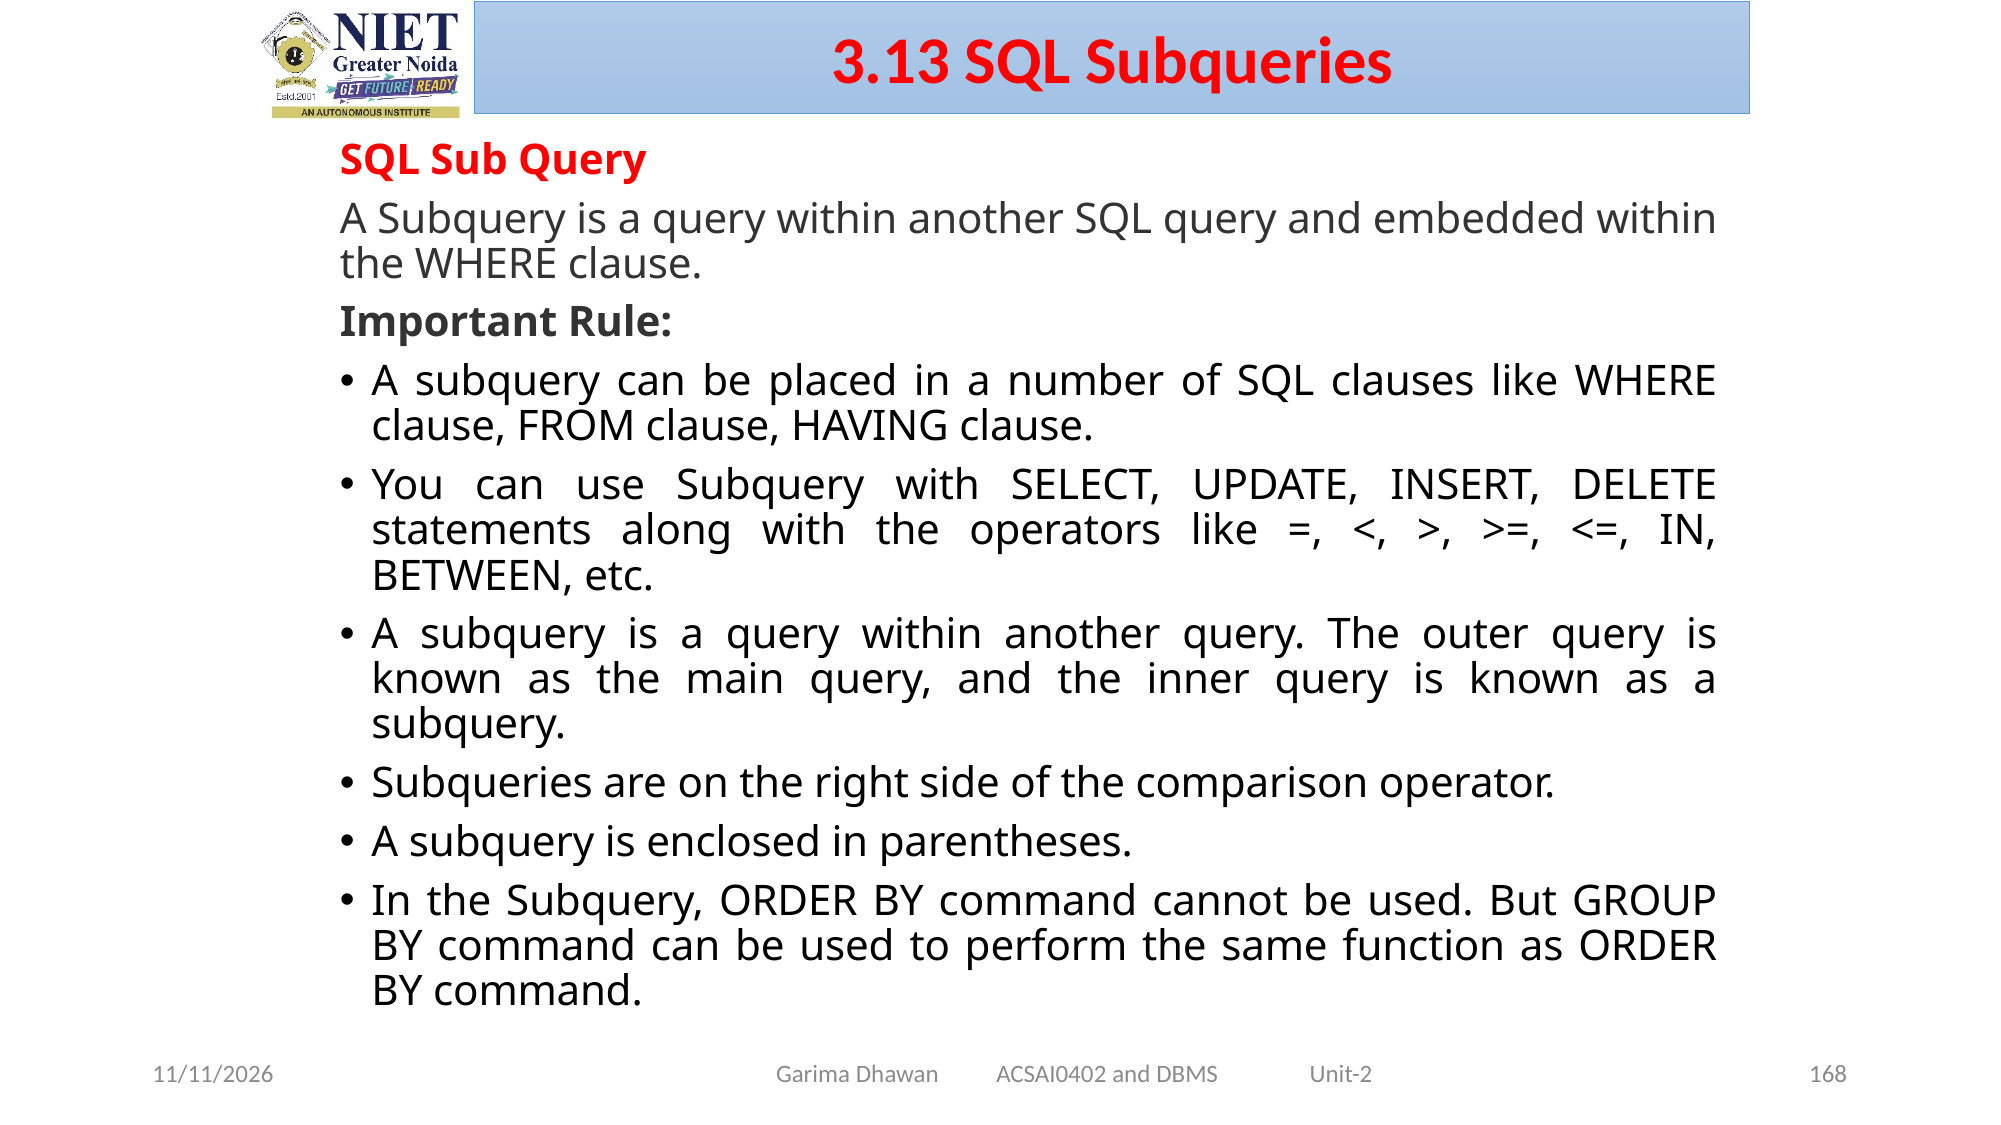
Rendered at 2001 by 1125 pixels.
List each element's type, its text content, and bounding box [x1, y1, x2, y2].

picture [247, 0, 473, 129]
slide_number 168 [1412, 1042, 1863, 1103]
text_box 3.13 SQL Subqueries [474, 1, 1750, 114]
list SQL Sub Query A Subquery is a query within another SQL query and embedded within the WHERE clause. Important Rule: A subquery can be placed in a number of SQL clauses like WHERE clause, FROM clause, HAVING clause. You can use Subquery with SELECT, UPDATE, INSERT, DELETE statements along with the operators like =, <, >, >=, <=, IN, BETWEEN, etc. A subquery is a query within another query. The outer query is known as the main query, and the inner query is known as a subquery. Subqueries are on the right side of the comparison operator. A subquery is enclosed in parentheses. In the Subquery, ORDER BY command cannot be used. But GROUP BY command can be used to perform the same function as ORDER BY command. [324, 130, 1732, 1028]
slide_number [137, 1042, 588, 1103]
footer Garima Dhawan ACSAI0402 and DBMS Unit-2 [662, 1042, 1412, 1103]
